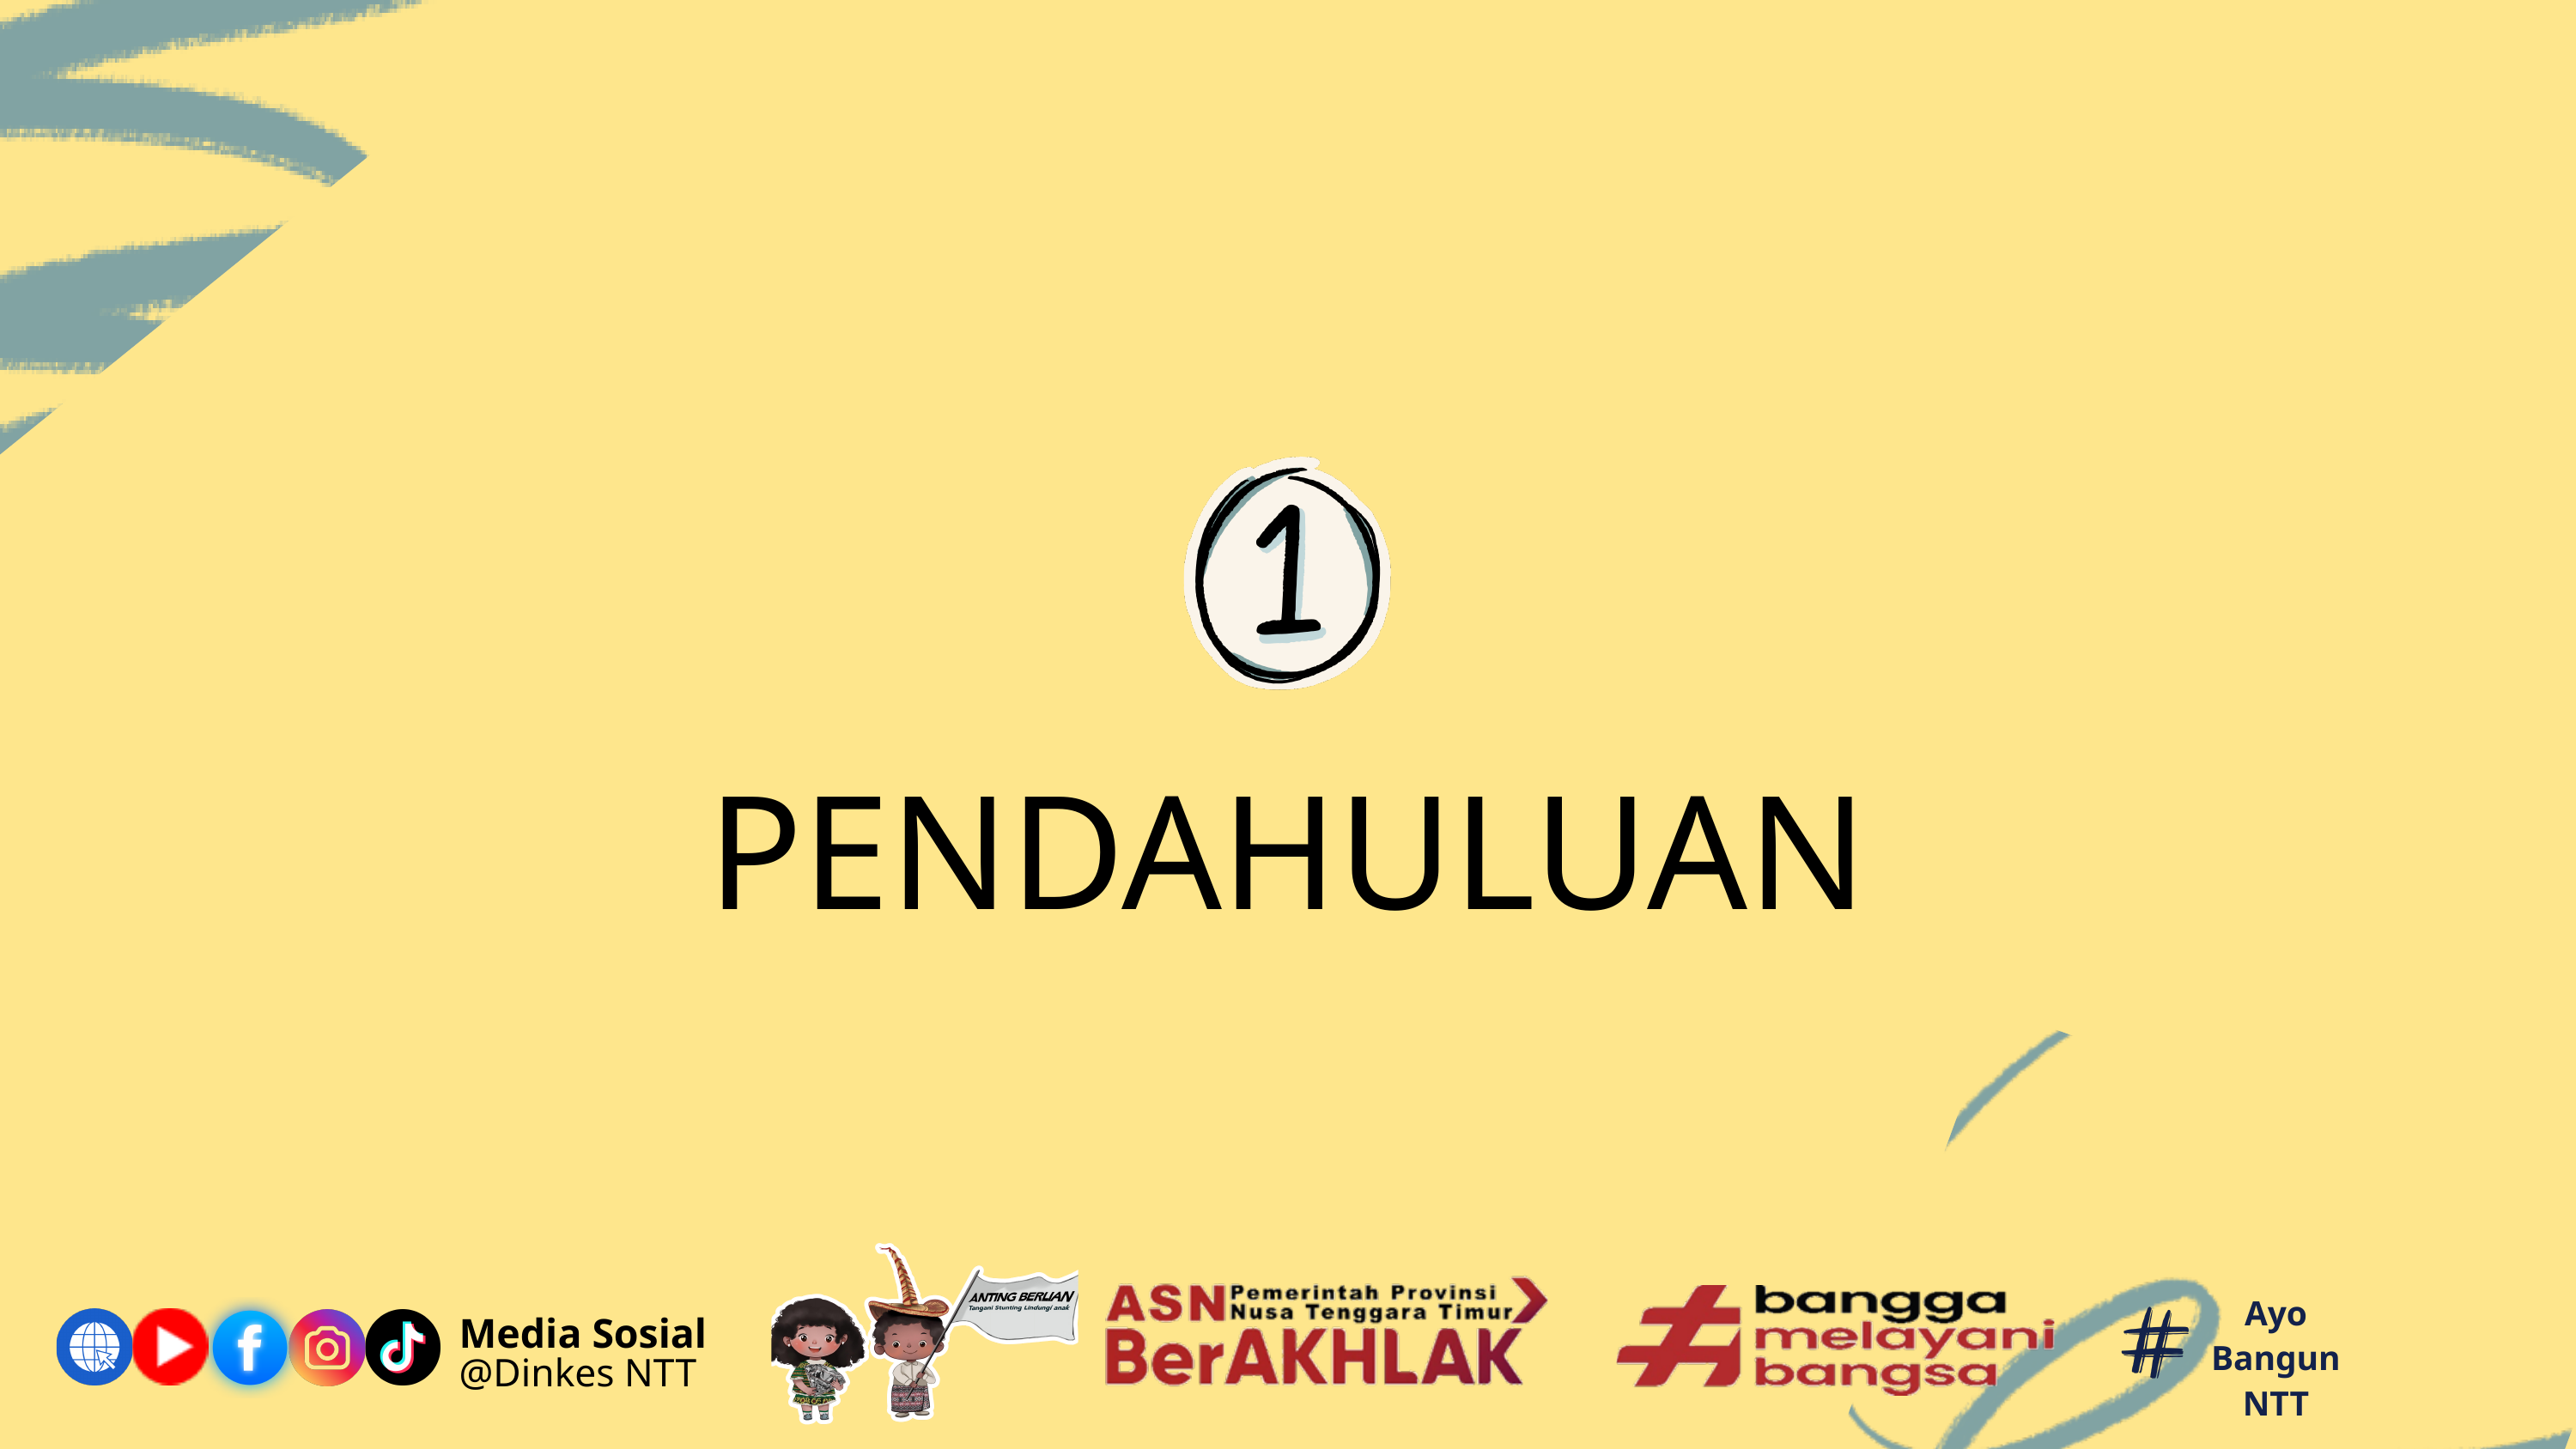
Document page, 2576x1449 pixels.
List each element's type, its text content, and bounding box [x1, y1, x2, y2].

text_box Ayo Bangun NTT [2180, 1287, 2372, 1422]
text_box [1183, 456, 1393, 690]
text_box [2121, 1307, 2180, 1379]
text_box [0, 0, 554, 455]
text_box PENDAHULUAN [144, 714, 2432, 942]
text_box [1835, 1008, 2576, 1449]
text_box [1104, 1229, 1548, 1399]
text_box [56, 1297, 767, 1399]
text_box [1616, 1285, 2055, 1397]
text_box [771, 1233, 1078, 1430]
